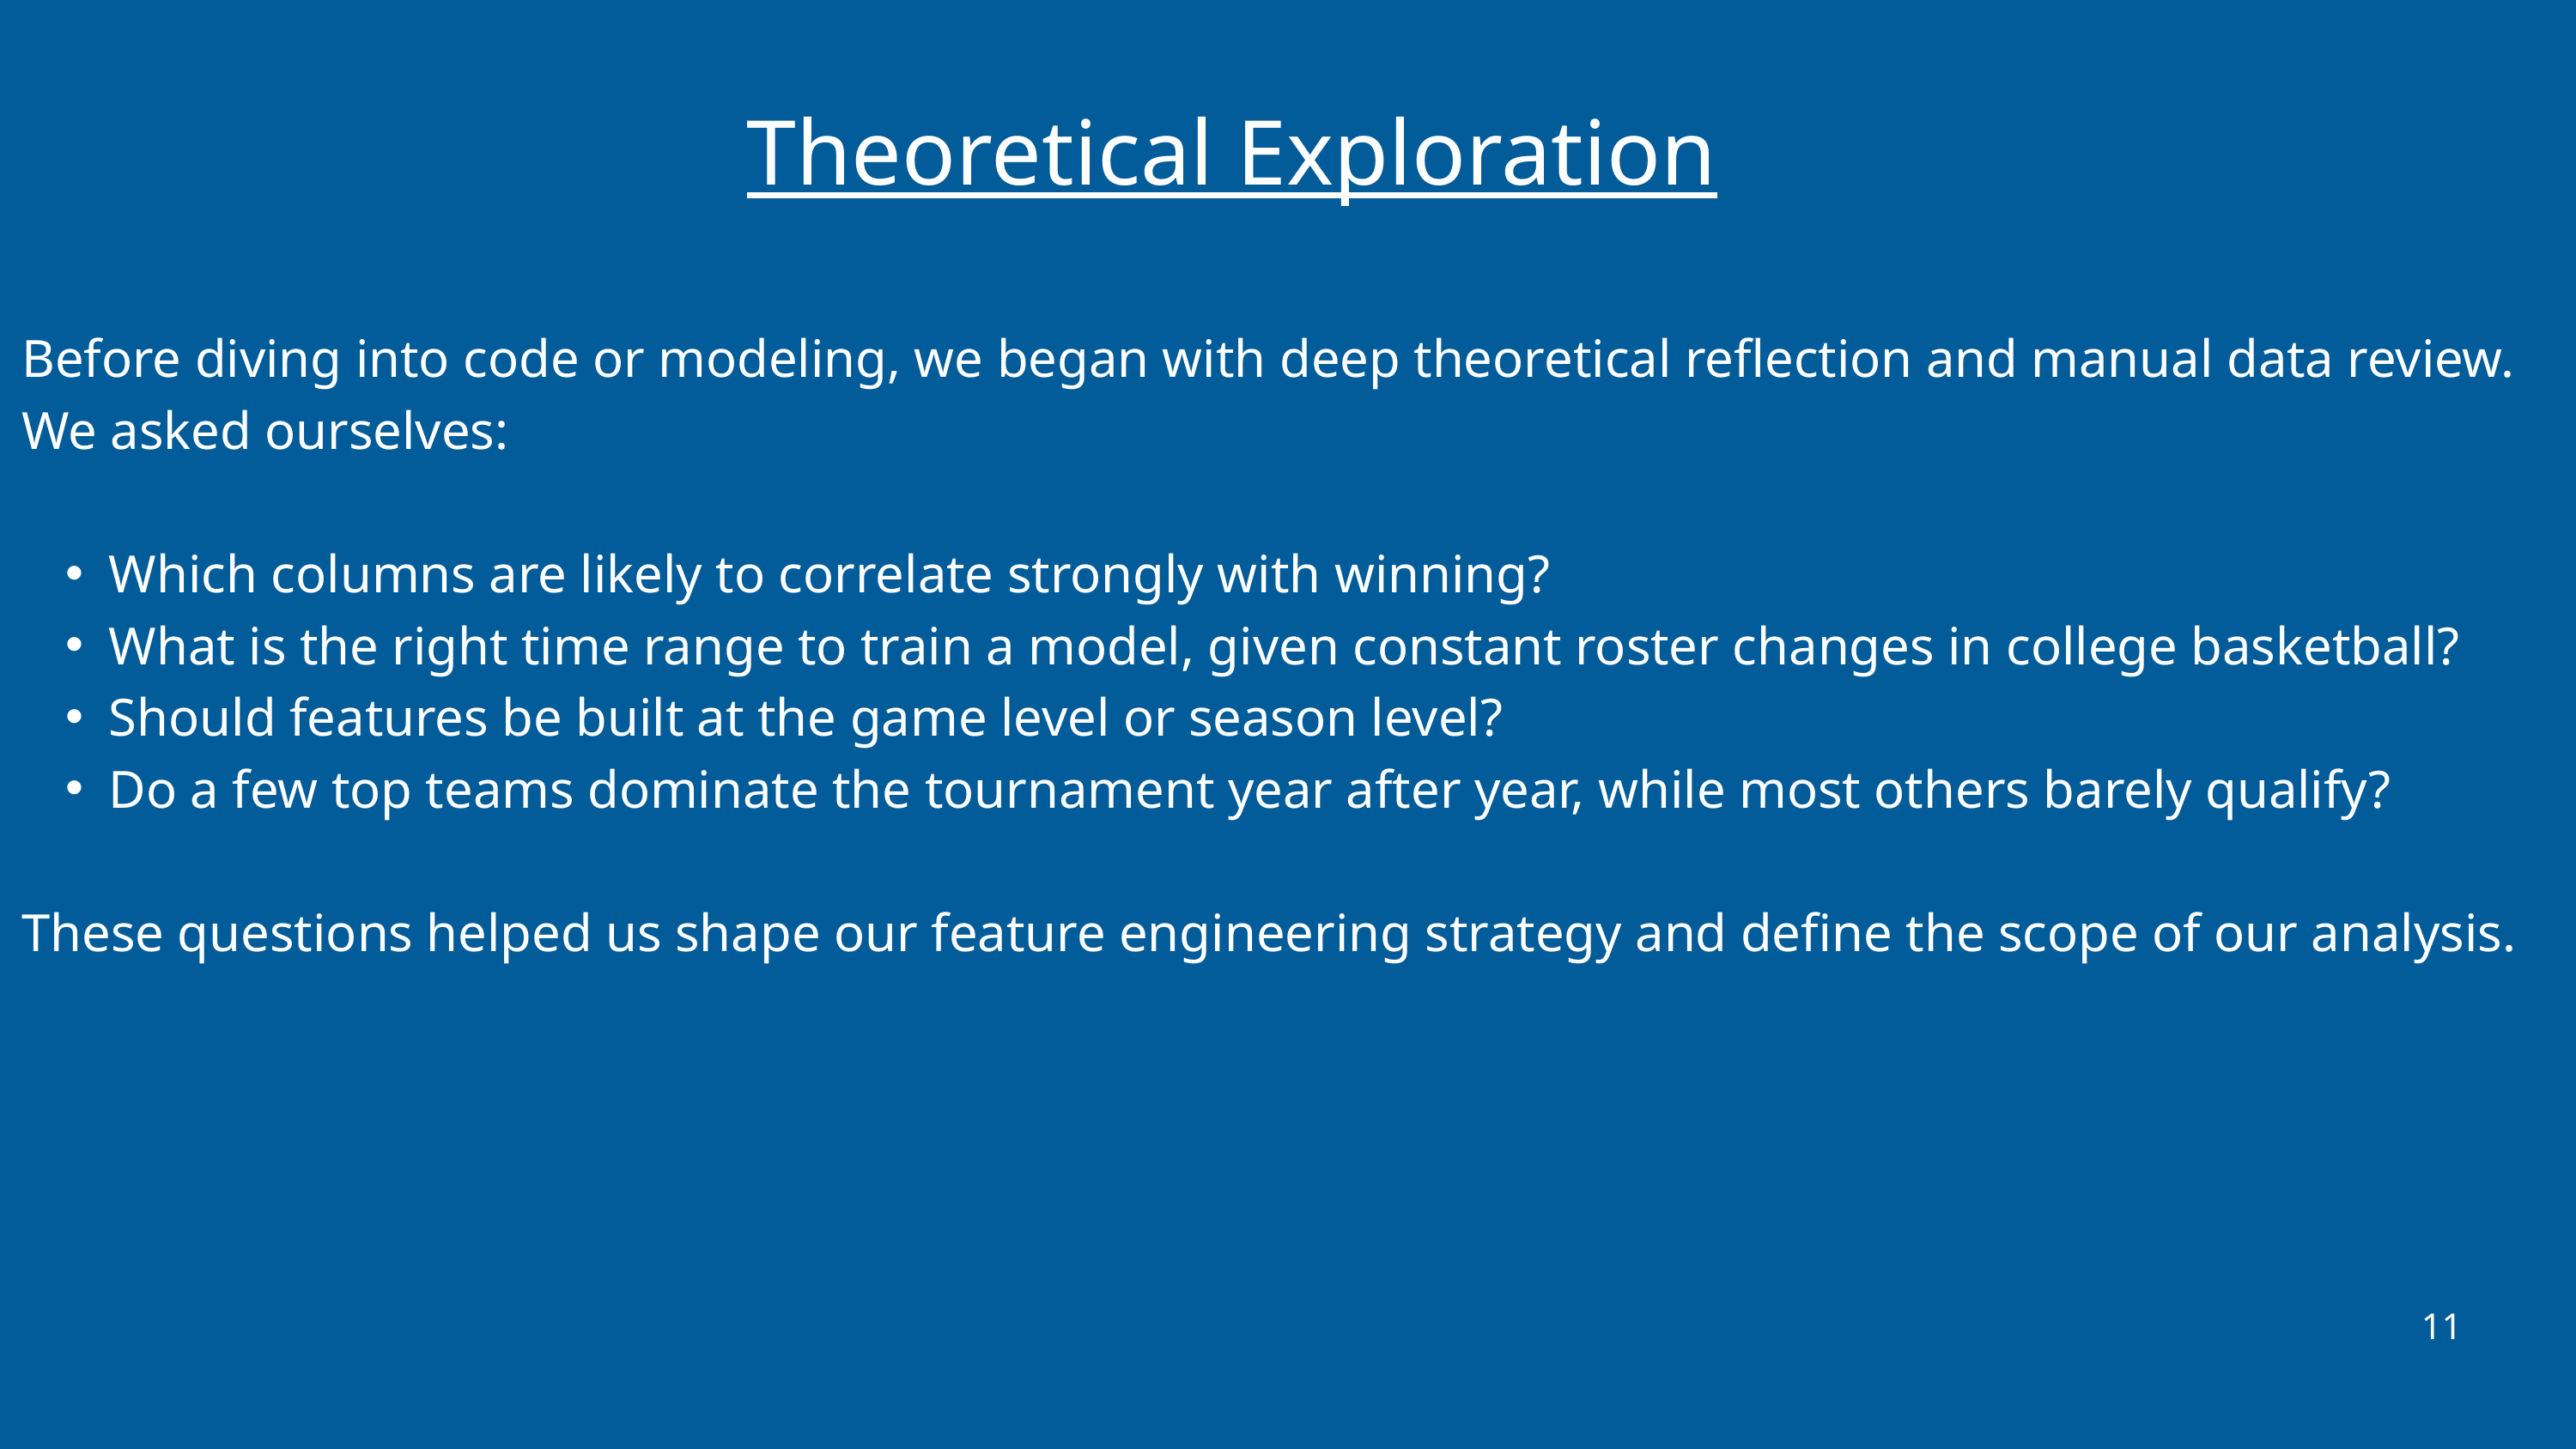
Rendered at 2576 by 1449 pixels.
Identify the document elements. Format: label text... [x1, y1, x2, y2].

text_box Before diving into code or modeling, we began with deep theoretical reflection and manual data review. We asked ourselves: Which columns are likely to correlate strongly with winning? What is the right time range to train a model, given constant roster changes in college basketball? Should features be built at the game level or season level? Do a few top teams dominate the tournament year after year, while most others barely qualify? These questions helped us shape our feature engineering strategy and define the scope of our analysis. [21, 316, 2565, 962]
text_box Theoretical Exploration [746, 77, 1752, 203]
text_box 11 [2421, 1296, 2463, 1348]
